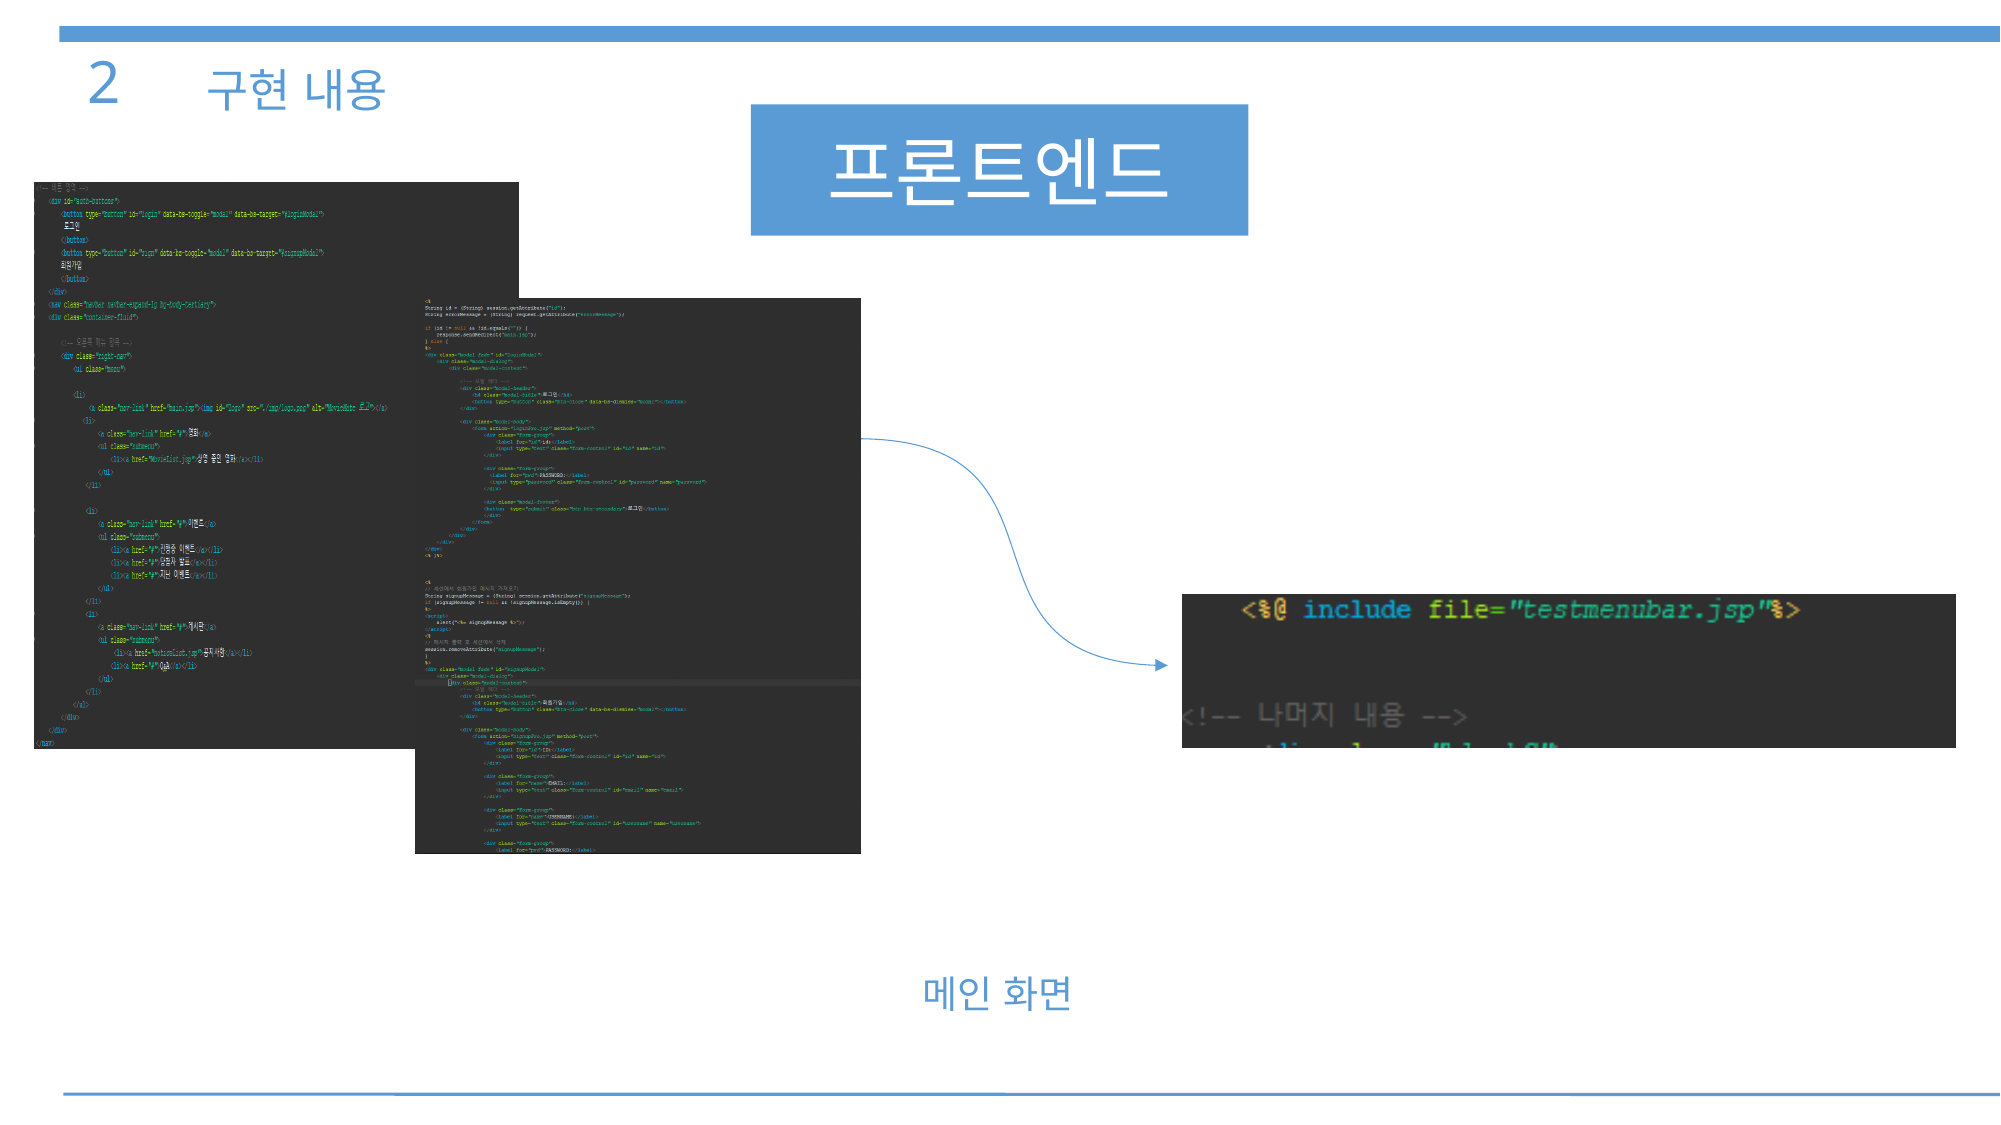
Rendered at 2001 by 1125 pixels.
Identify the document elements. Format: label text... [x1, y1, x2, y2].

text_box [861, 438, 1168, 666]
picture [34, 182, 861, 854]
title 구현 내용 [191, 49, 557, 131]
text_box 프론트엔드 [750, 103, 1249, 237]
text_box 2 [72, 49, 140, 112]
picture [1182, 594, 1956, 748]
text_box 메인 화면 [907, 947, 1092, 1039]
text_box [58, 25, 2000, 43]
